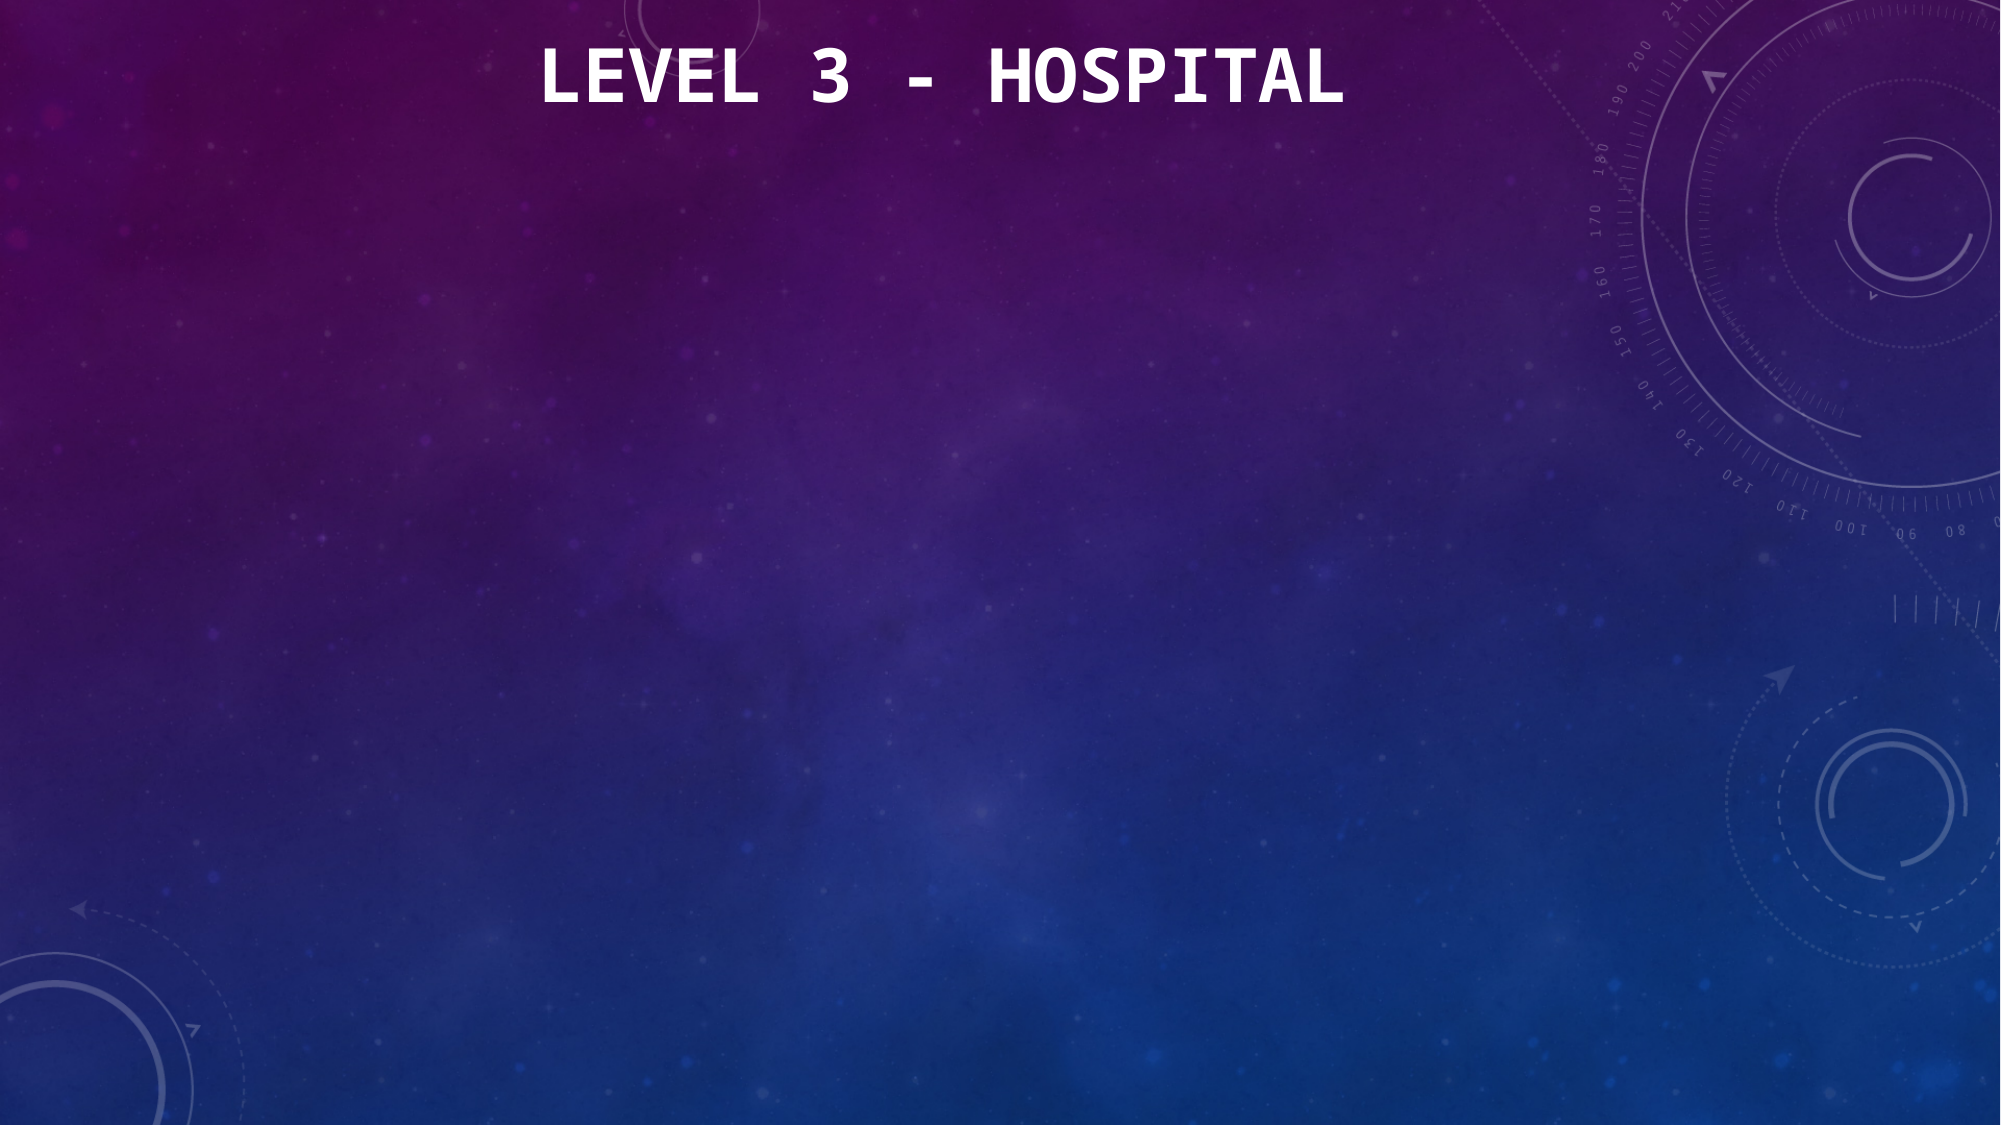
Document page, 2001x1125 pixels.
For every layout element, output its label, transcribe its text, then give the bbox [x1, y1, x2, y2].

text_box LEVEL 3 - HOSPITAL [112, 0, 1775, 146]
picture [0, 0, 2001, 1125]
text_box [112, 351, 1775, 950]
